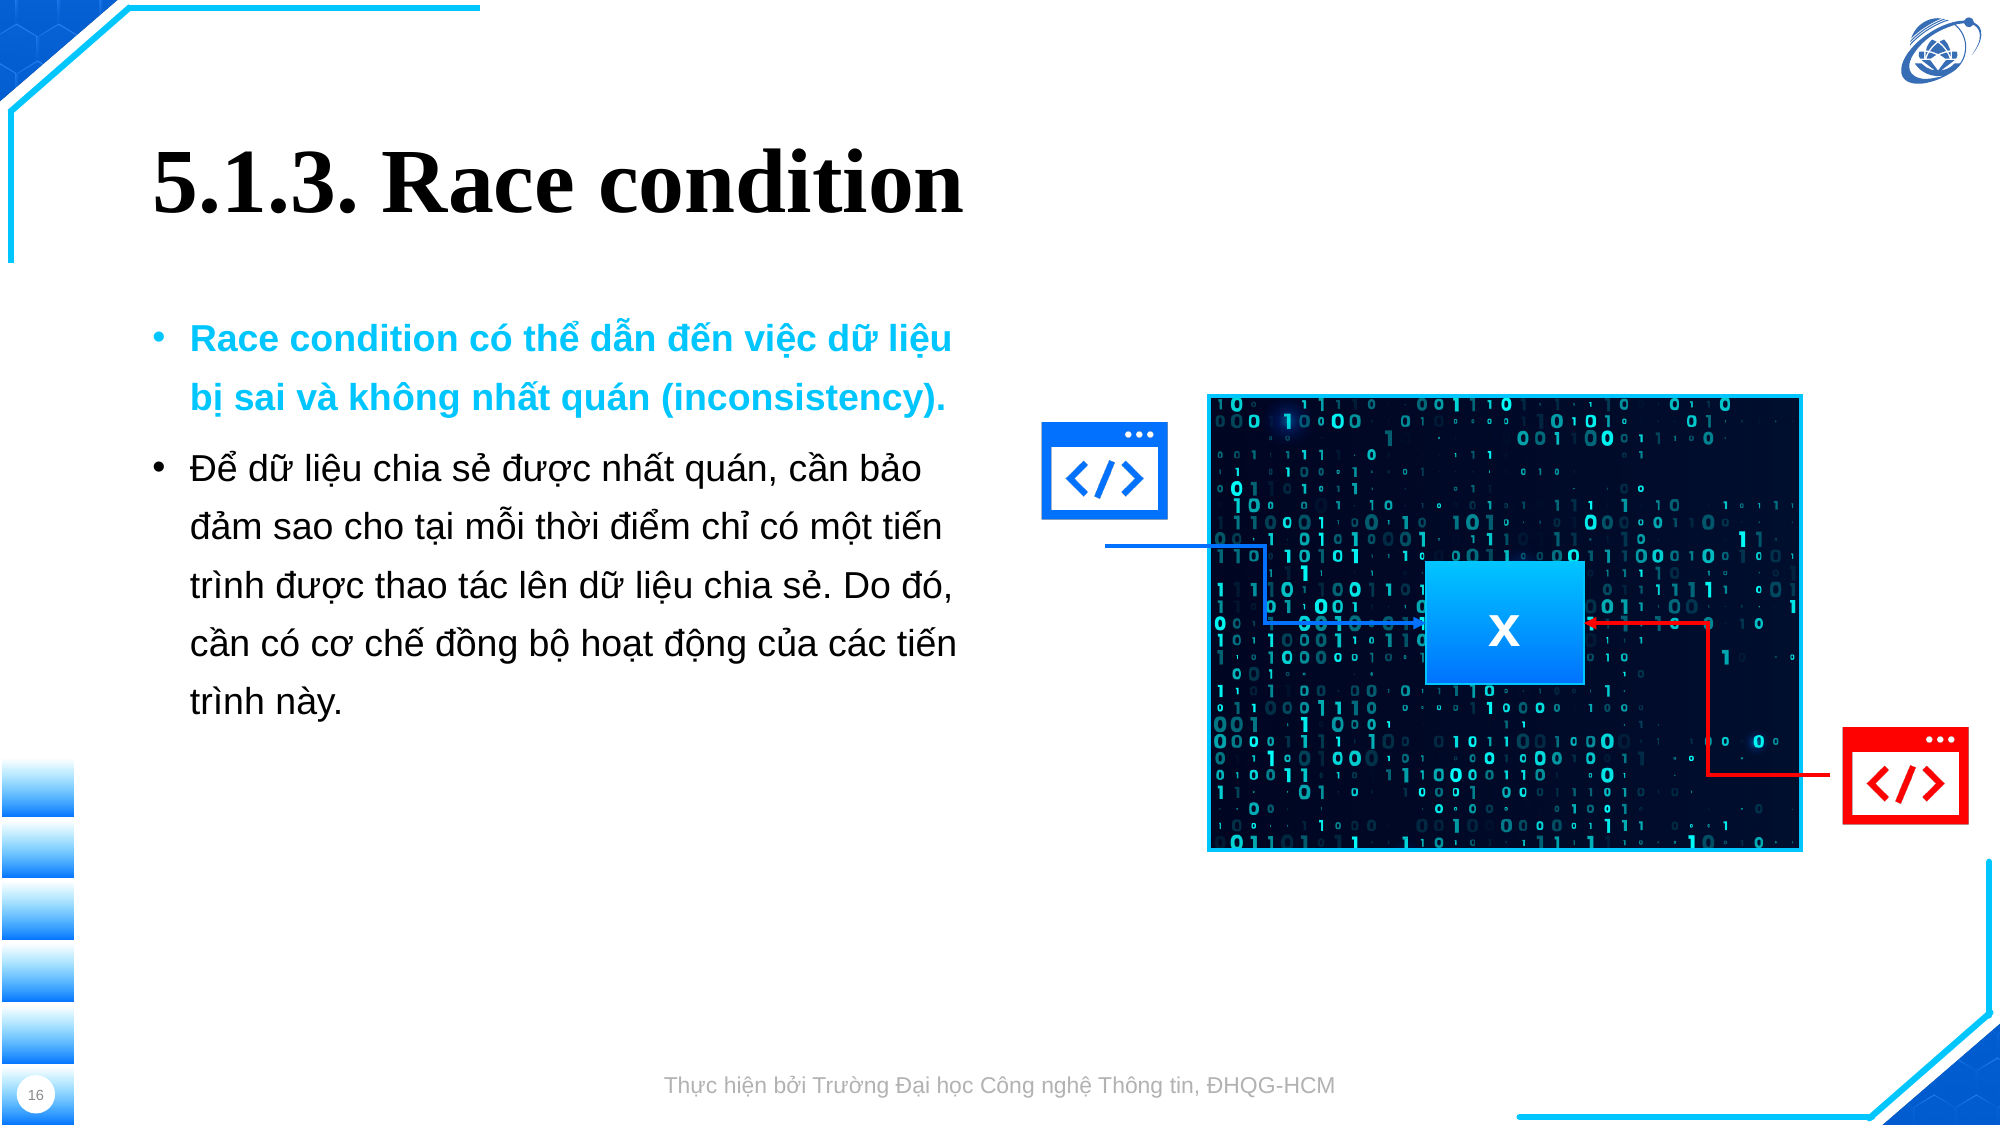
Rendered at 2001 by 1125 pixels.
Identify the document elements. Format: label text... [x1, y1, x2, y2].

picture [1029, 395, 1180, 546]
text_box x [1425, 561, 1585, 685]
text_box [1104, 545, 1426, 624]
text_box [1208, 395, 1802, 623]
list Race condition có thể dẫn đến việc dữ liệu bị sai và không nhất quán (inconsistency). Để dữ liệu chia sẻ được nhất quán, cần bảo đảm sao cho tại mỗi thời điểm chỉ có một tiến trình được thao tác lên dữ liệu chia sẻ. Do đó, cần có cơ chế đồng bộ hoạt động của các tiến trình này. [137, 293, 1000, 1014]
text_box [1208, 624, 1802, 851]
footer Thực hiện bởi Trường Đại học Công nghệ Thông tin, ĐHQG-HCM [597, 1062, 1403, 1106]
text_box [1583, 623, 1831, 776]
slide_number 16 [12, 1070, 60, 1119]
title 5.1.3. Race condition [137, 102, 1863, 264]
picture [1830, 700, 1981, 851]
